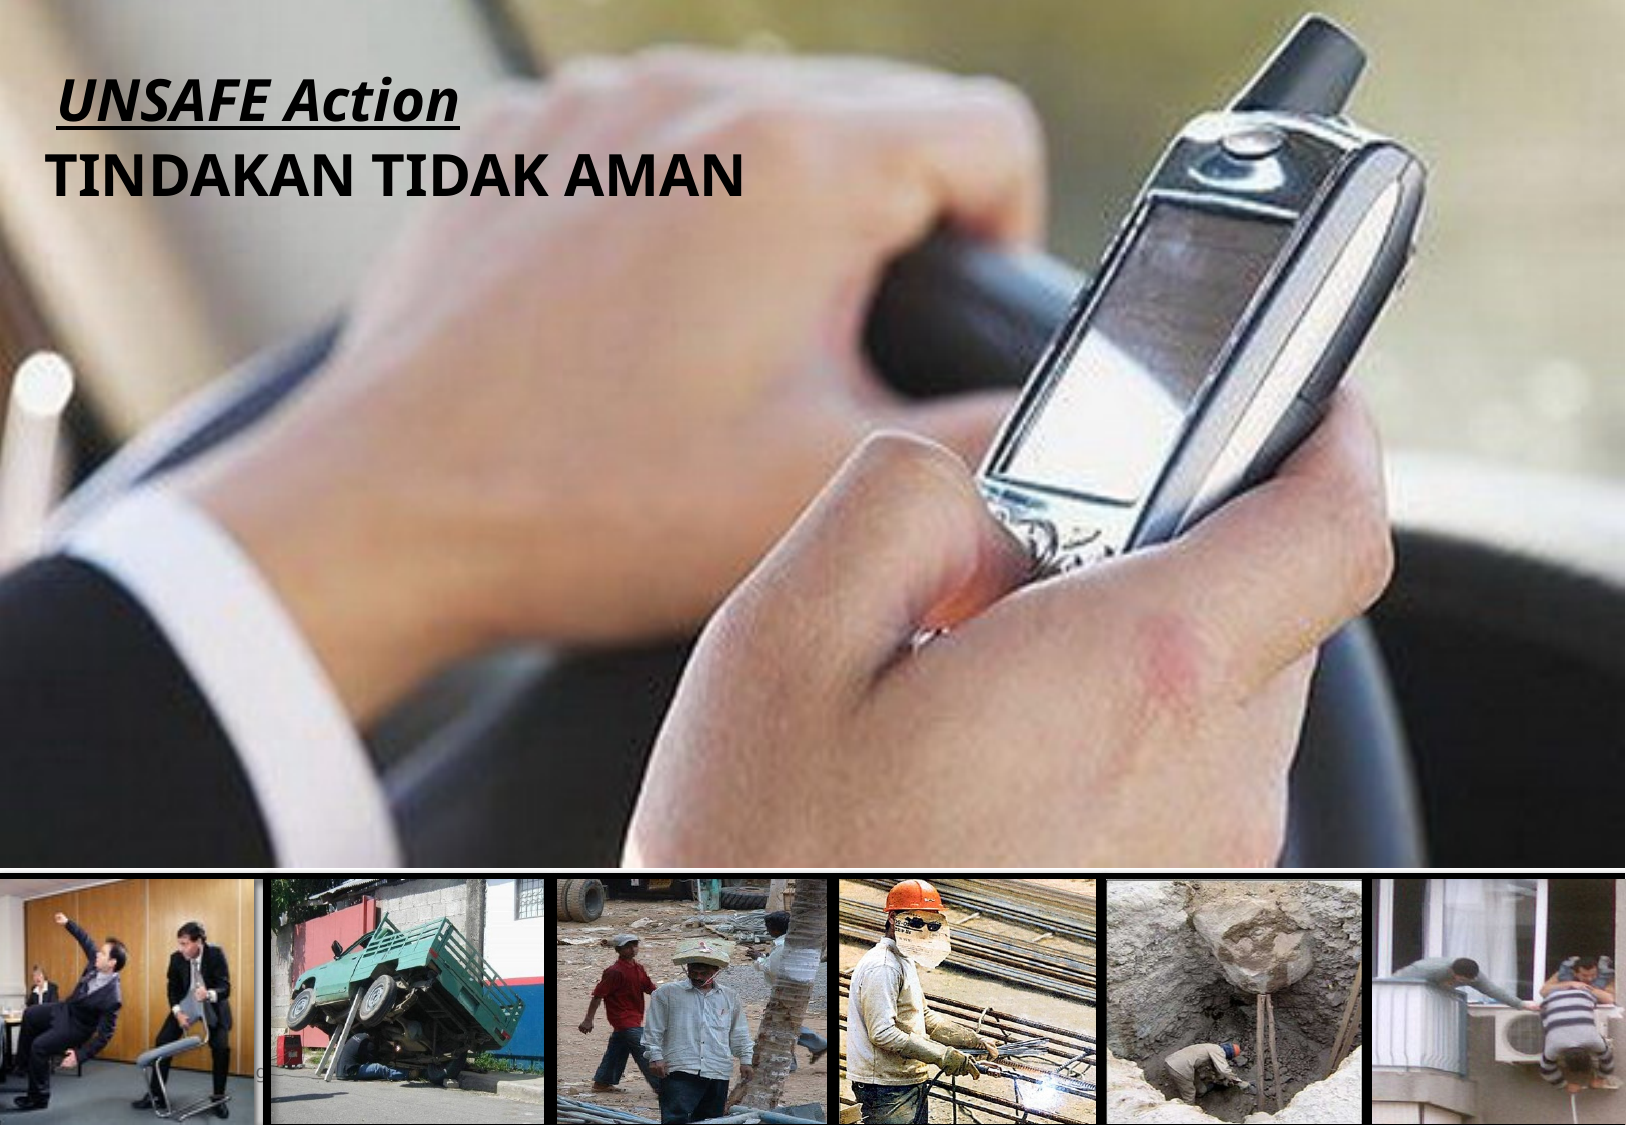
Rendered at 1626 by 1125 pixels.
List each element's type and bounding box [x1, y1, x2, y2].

text_box [0, 878, 1625, 1125]
picture [0, 0, 1625, 868]
